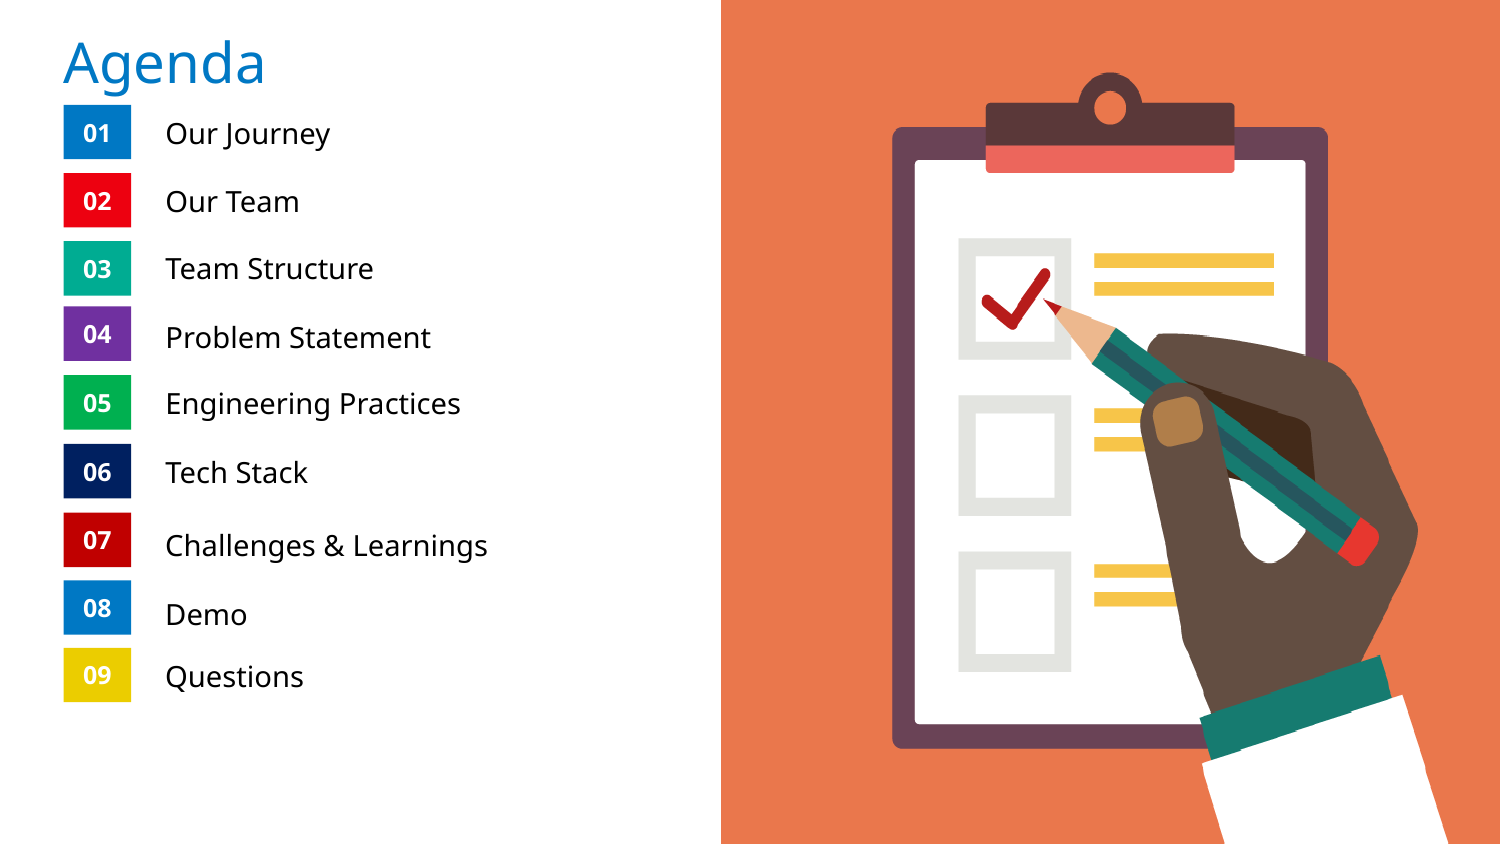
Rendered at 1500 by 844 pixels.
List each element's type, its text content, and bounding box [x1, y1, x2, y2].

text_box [63, 104, 641, 703]
title Agenda [63, 27, 332, 99]
picture [721, 0, 1500, 844]
